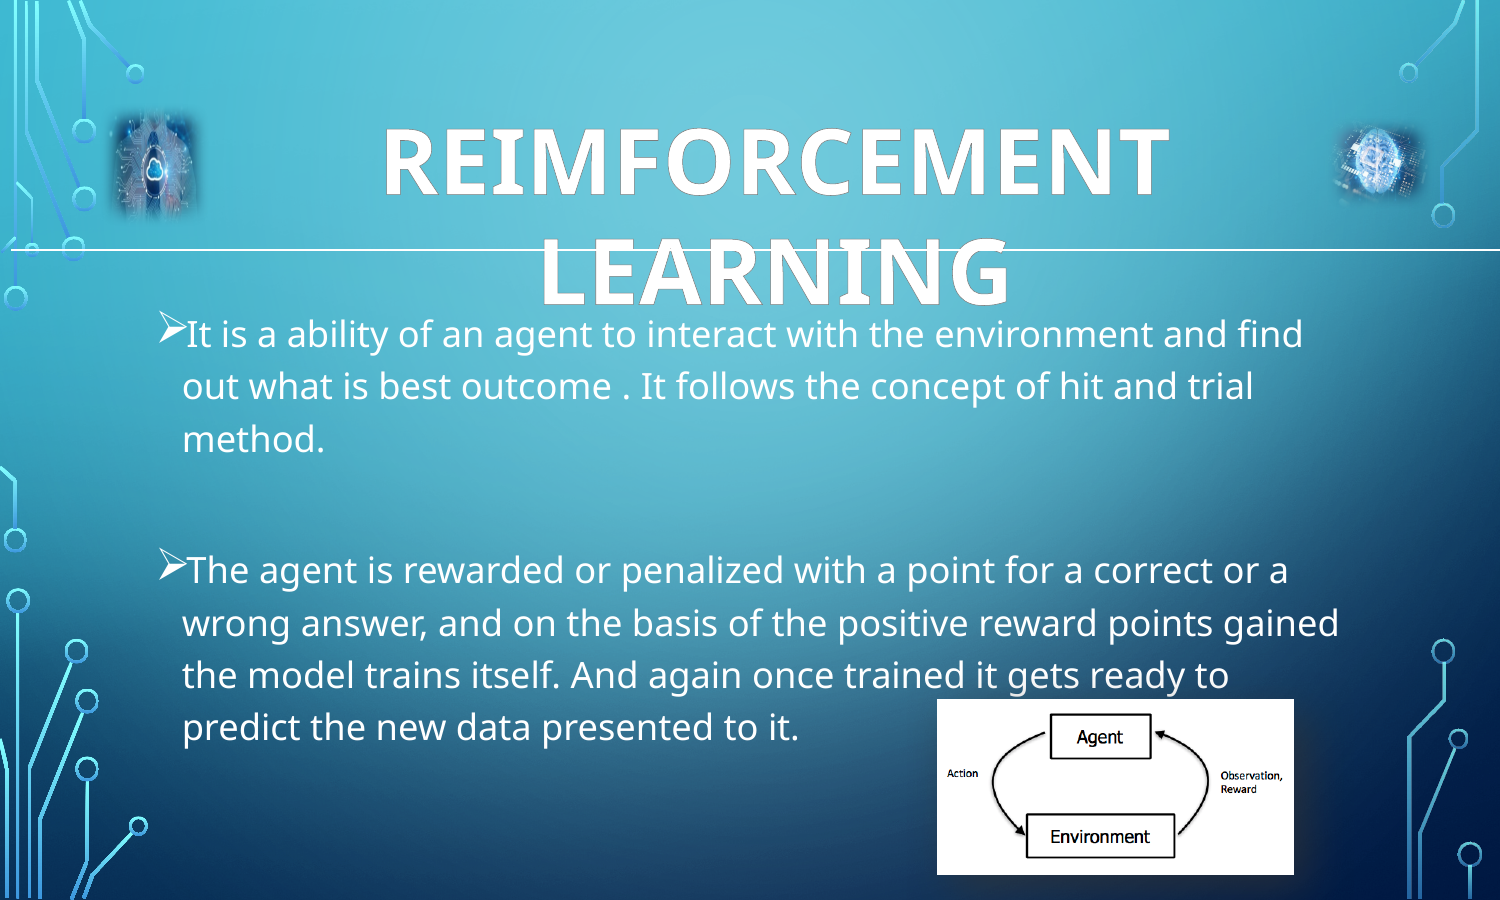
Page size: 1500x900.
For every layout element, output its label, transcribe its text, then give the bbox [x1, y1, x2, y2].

picture [99, 102, 210, 228]
text_box REIMFORCEMENT LEARNING [150, 95, 1400, 249]
text_box REIMFORCEMENT LEARNING [150, 251, 1400, 331]
list It is a ability of an agent to interact with the environment and find out what is best outcome . It follows the concept of hit and trial method. The agent is rewarded or penalized with a point for a correct or a wrong answer, and on the basis of the positive reward points gained the model trains itself. And again once trained it gets ready to predict the new data presented to it. [140, 295, 1360, 760]
picture [937, 699, 1294, 876]
picture [1324, 114, 1435, 212]
